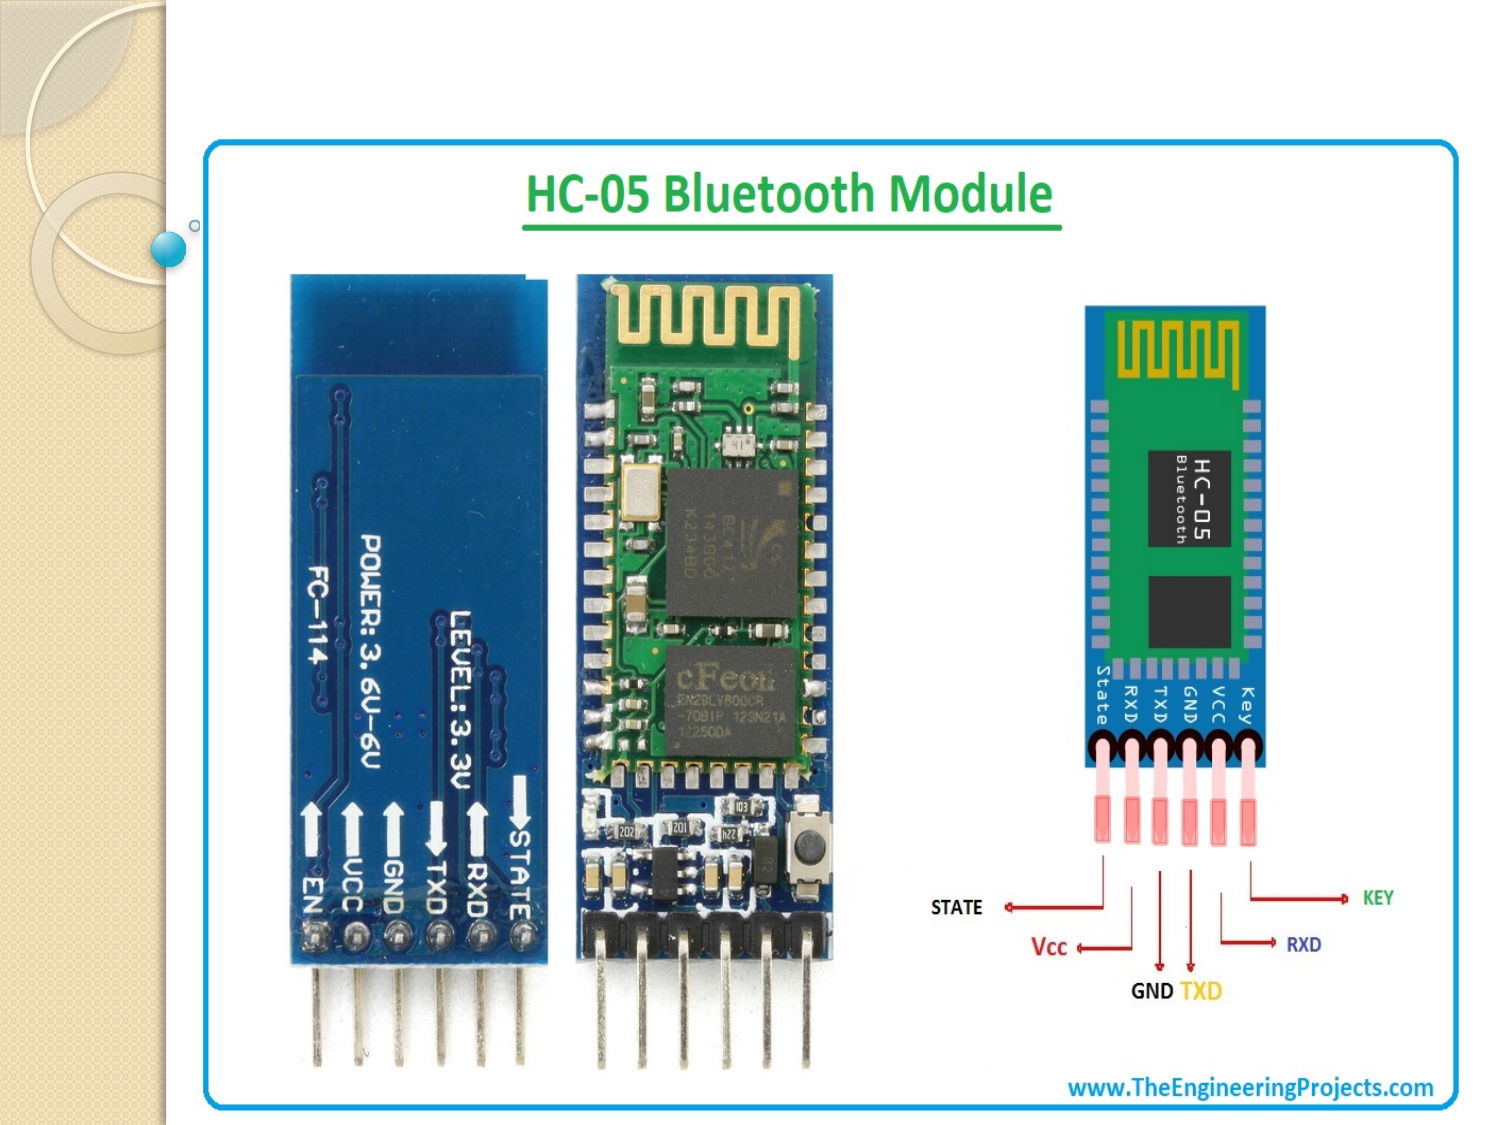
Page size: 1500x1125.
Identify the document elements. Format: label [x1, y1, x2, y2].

picture [199, 137, 1463, 1113]
